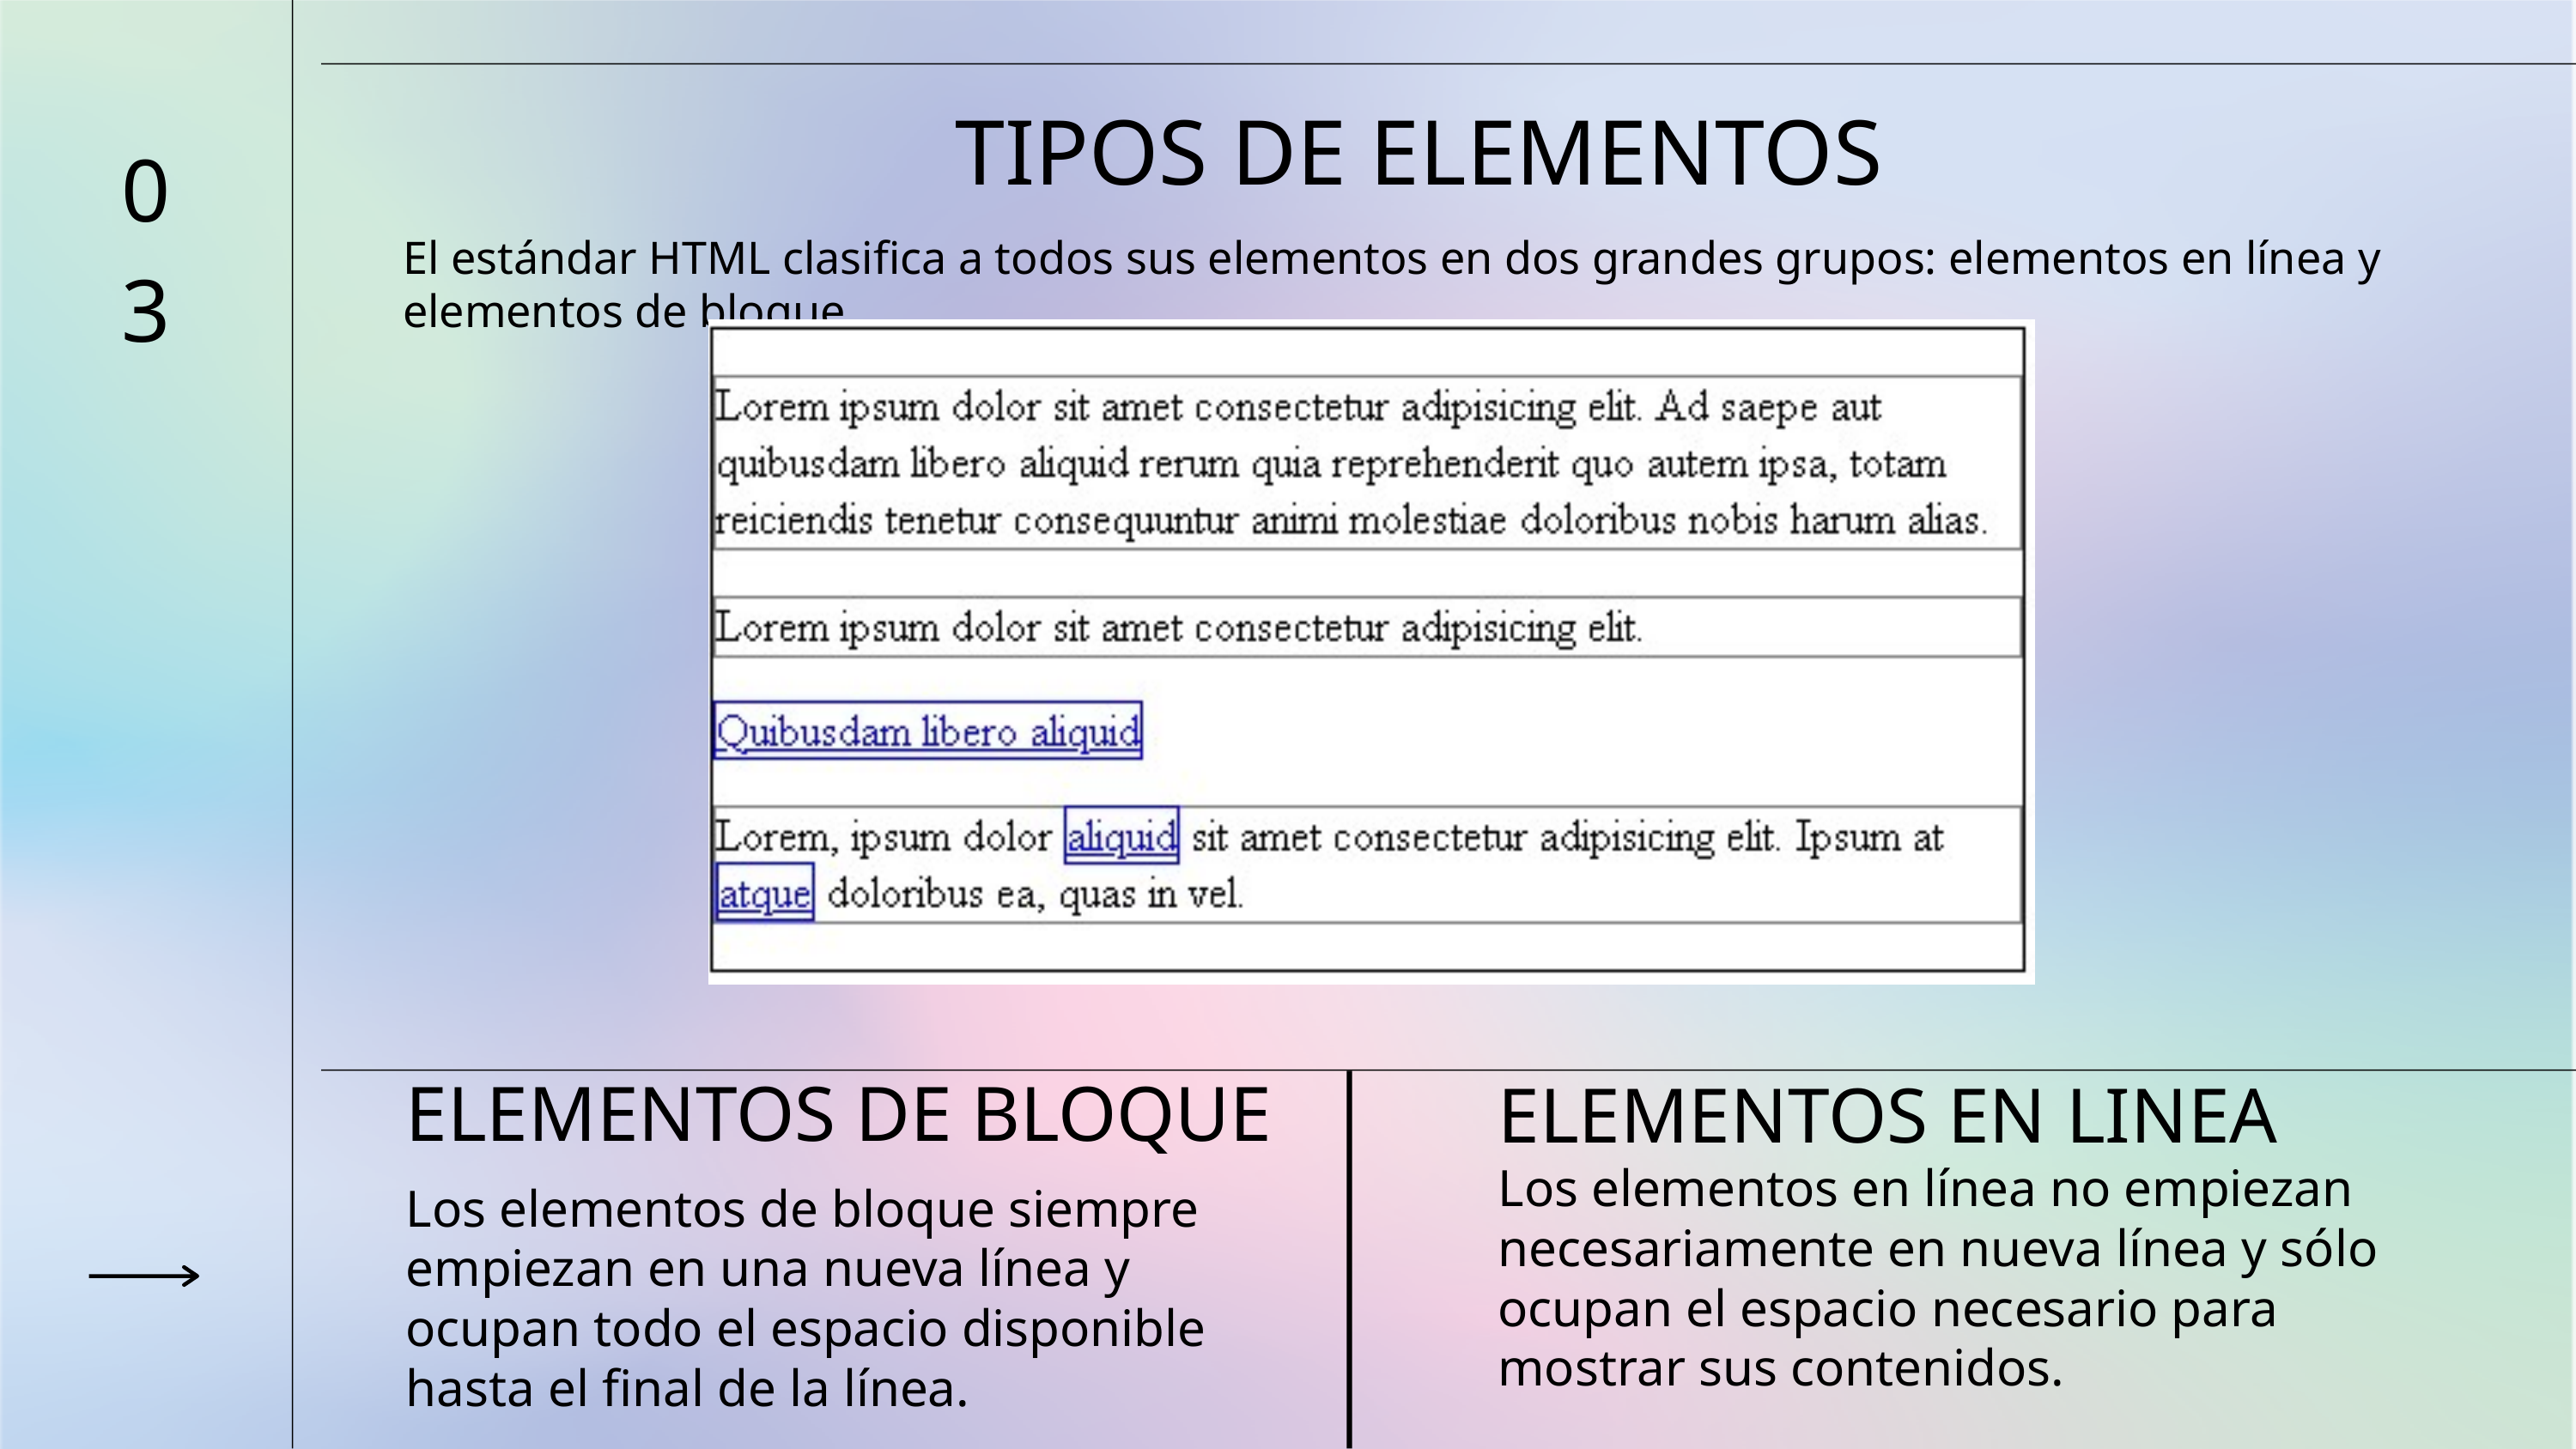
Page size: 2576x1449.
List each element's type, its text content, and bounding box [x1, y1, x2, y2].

text_box Los elementos de bloque siempre empiezan en una nueva línea y ocupan todo el espacio disponible hasta el final de la línea. [405, 1176, 1251, 1417]
picture [0, 0, 291, 1449]
text_box TIPOS DE ELEMENTOS [955, 112, 2181, 203]
text_box ELEMENTOS EN LINEA [1498, 1082, 2360, 1155]
picture [1352, 1071, 2576, 1449]
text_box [88, 1264, 200, 1288]
text_box [1346, 1071, 1352, 1449]
text_box El estándar HTML clasifica a todos sus elementos en dos grandes grupos: elementos en línea y elementos de bloque. [403, 229, 2440, 337]
picture [294, 0, 2576, 1449]
text_box ELEMENTOS DE BLOQUE [405, 1081, 1288, 1157]
text_box 03 [121, 118, 221, 360]
text_box Los elementos en línea no empiezan necesariamente en nueva línea y sólo ocupan el espacio necesario para mostrar sus contenidos. [1498, 1155, 2387, 1397]
